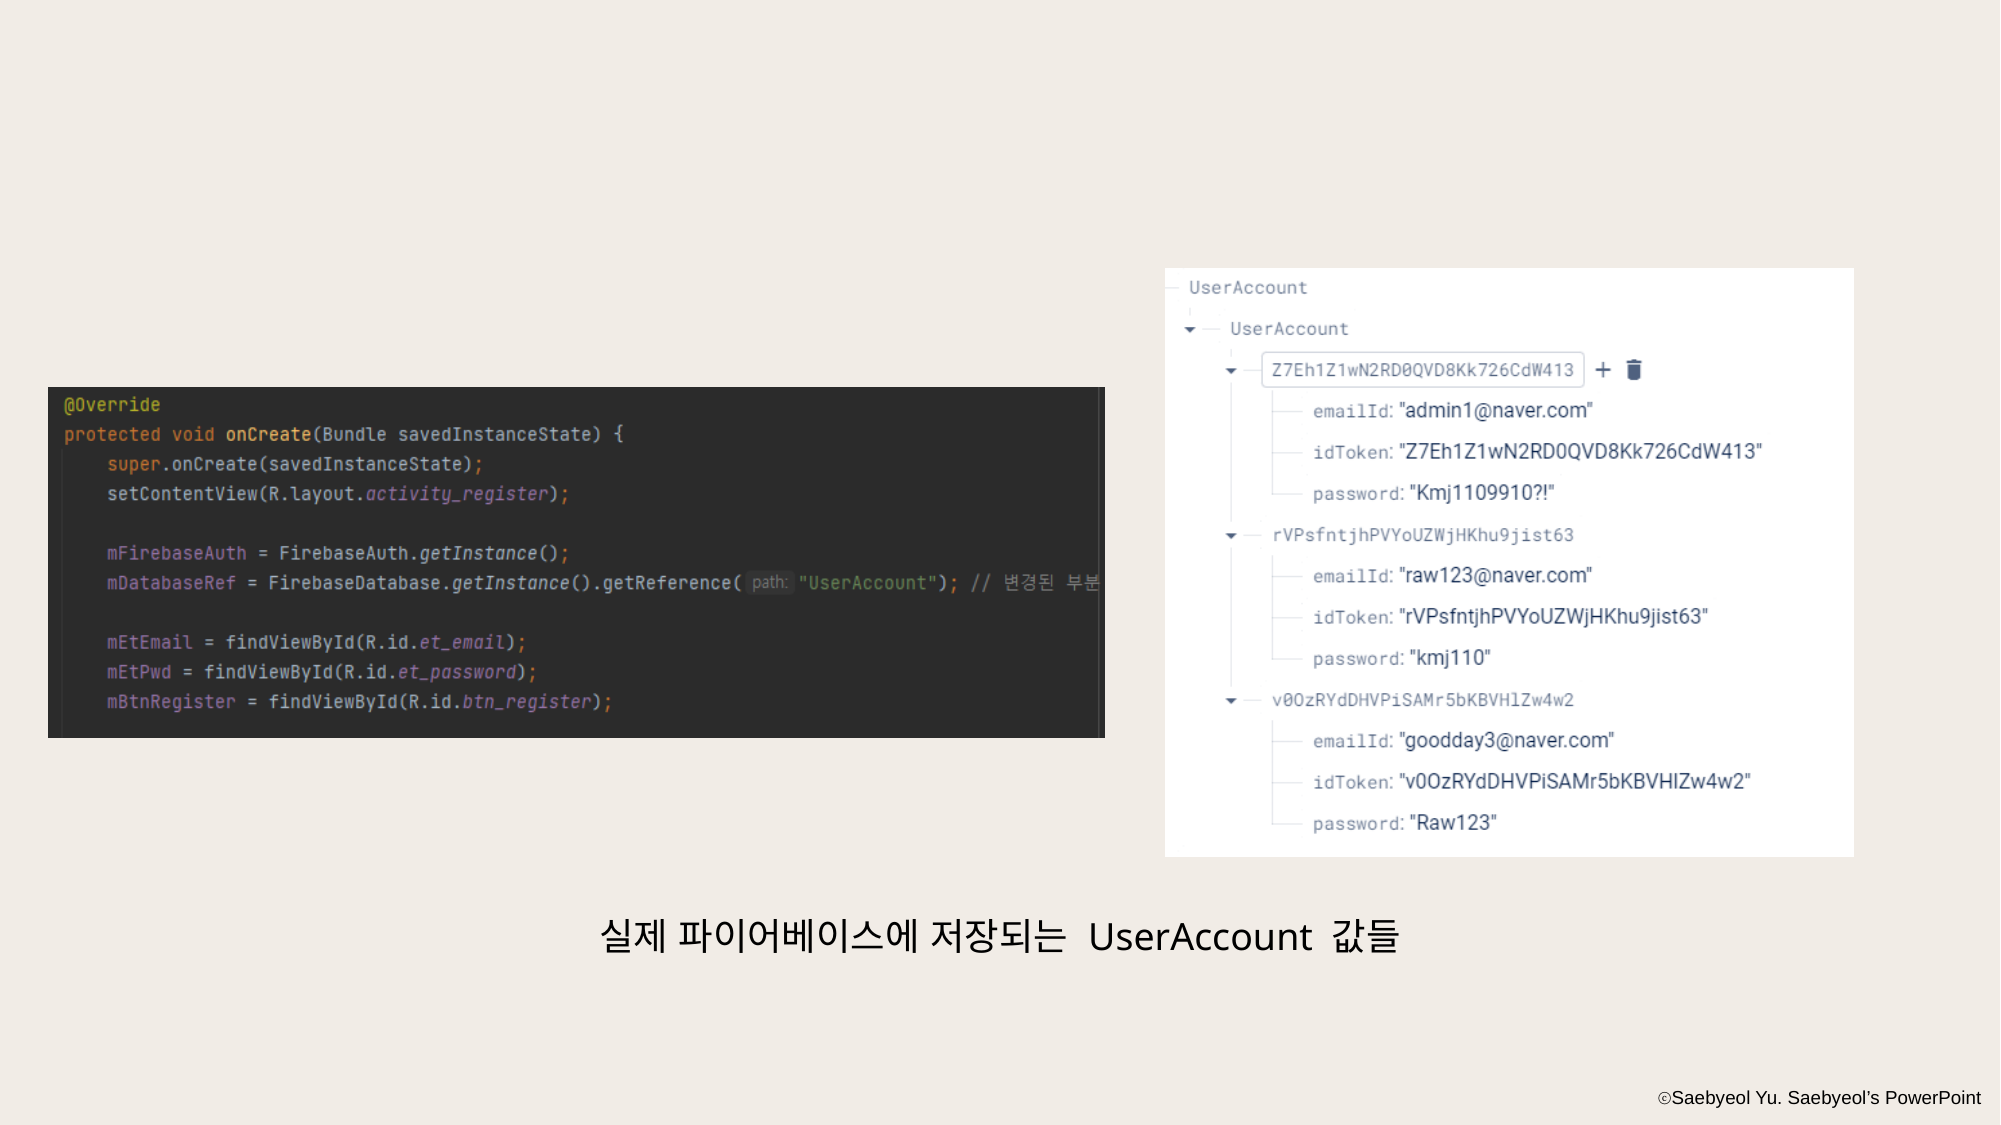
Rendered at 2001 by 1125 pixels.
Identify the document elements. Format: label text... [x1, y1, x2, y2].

text_box 실제 파이어베이스에 저장되는 UserAccount 값들 [493, 906, 1507, 966]
picture [47, 387, 1105, 738]
picture [1164, 268, 1854, 857]
